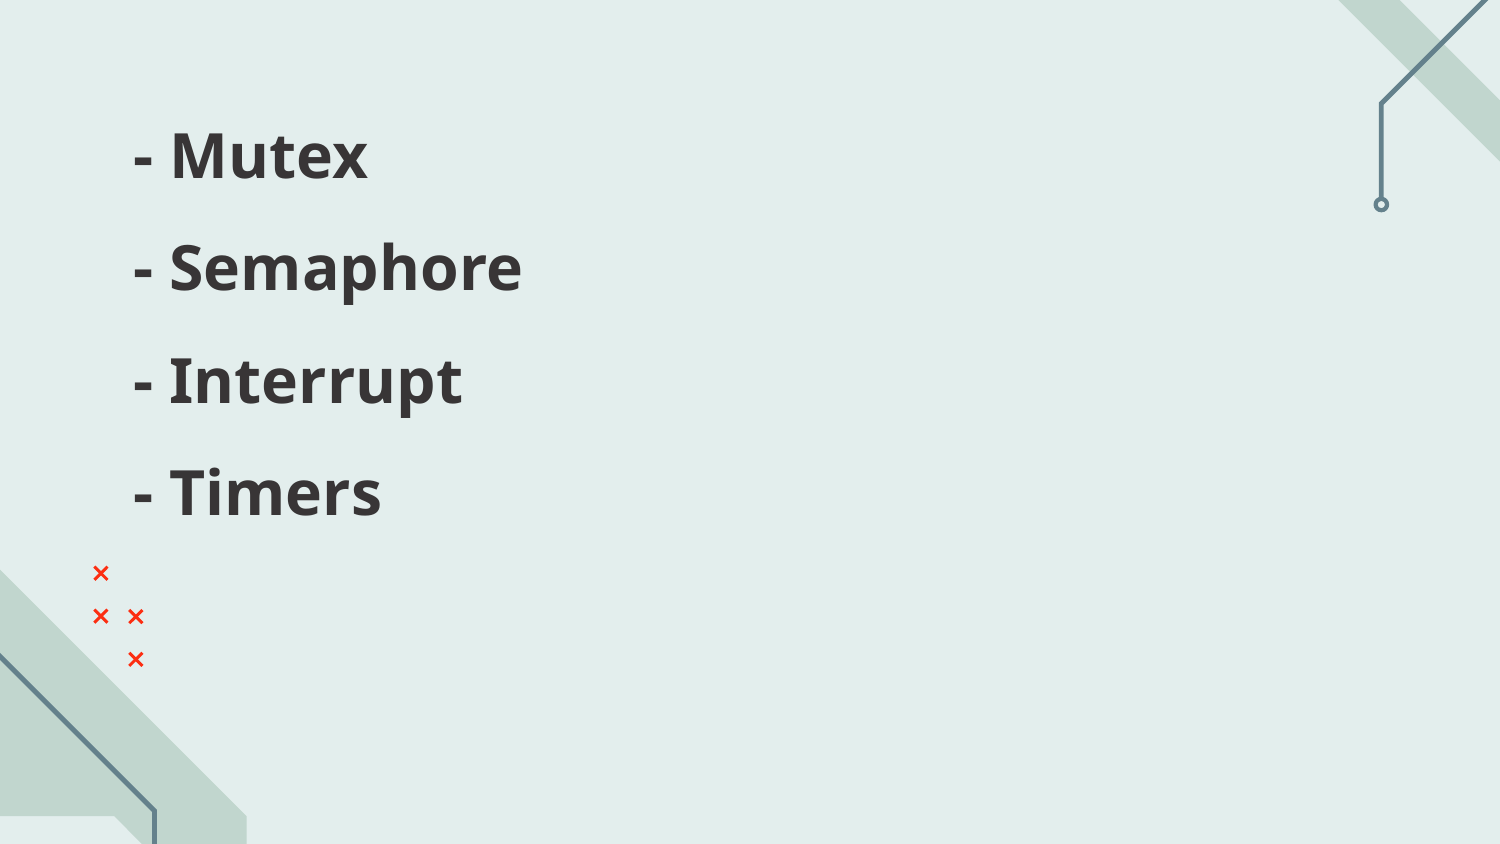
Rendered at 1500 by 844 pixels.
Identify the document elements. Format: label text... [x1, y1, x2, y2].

title - Mutex - Semaphore - Interrupt - Timers [118, 63, 1382, 161]
